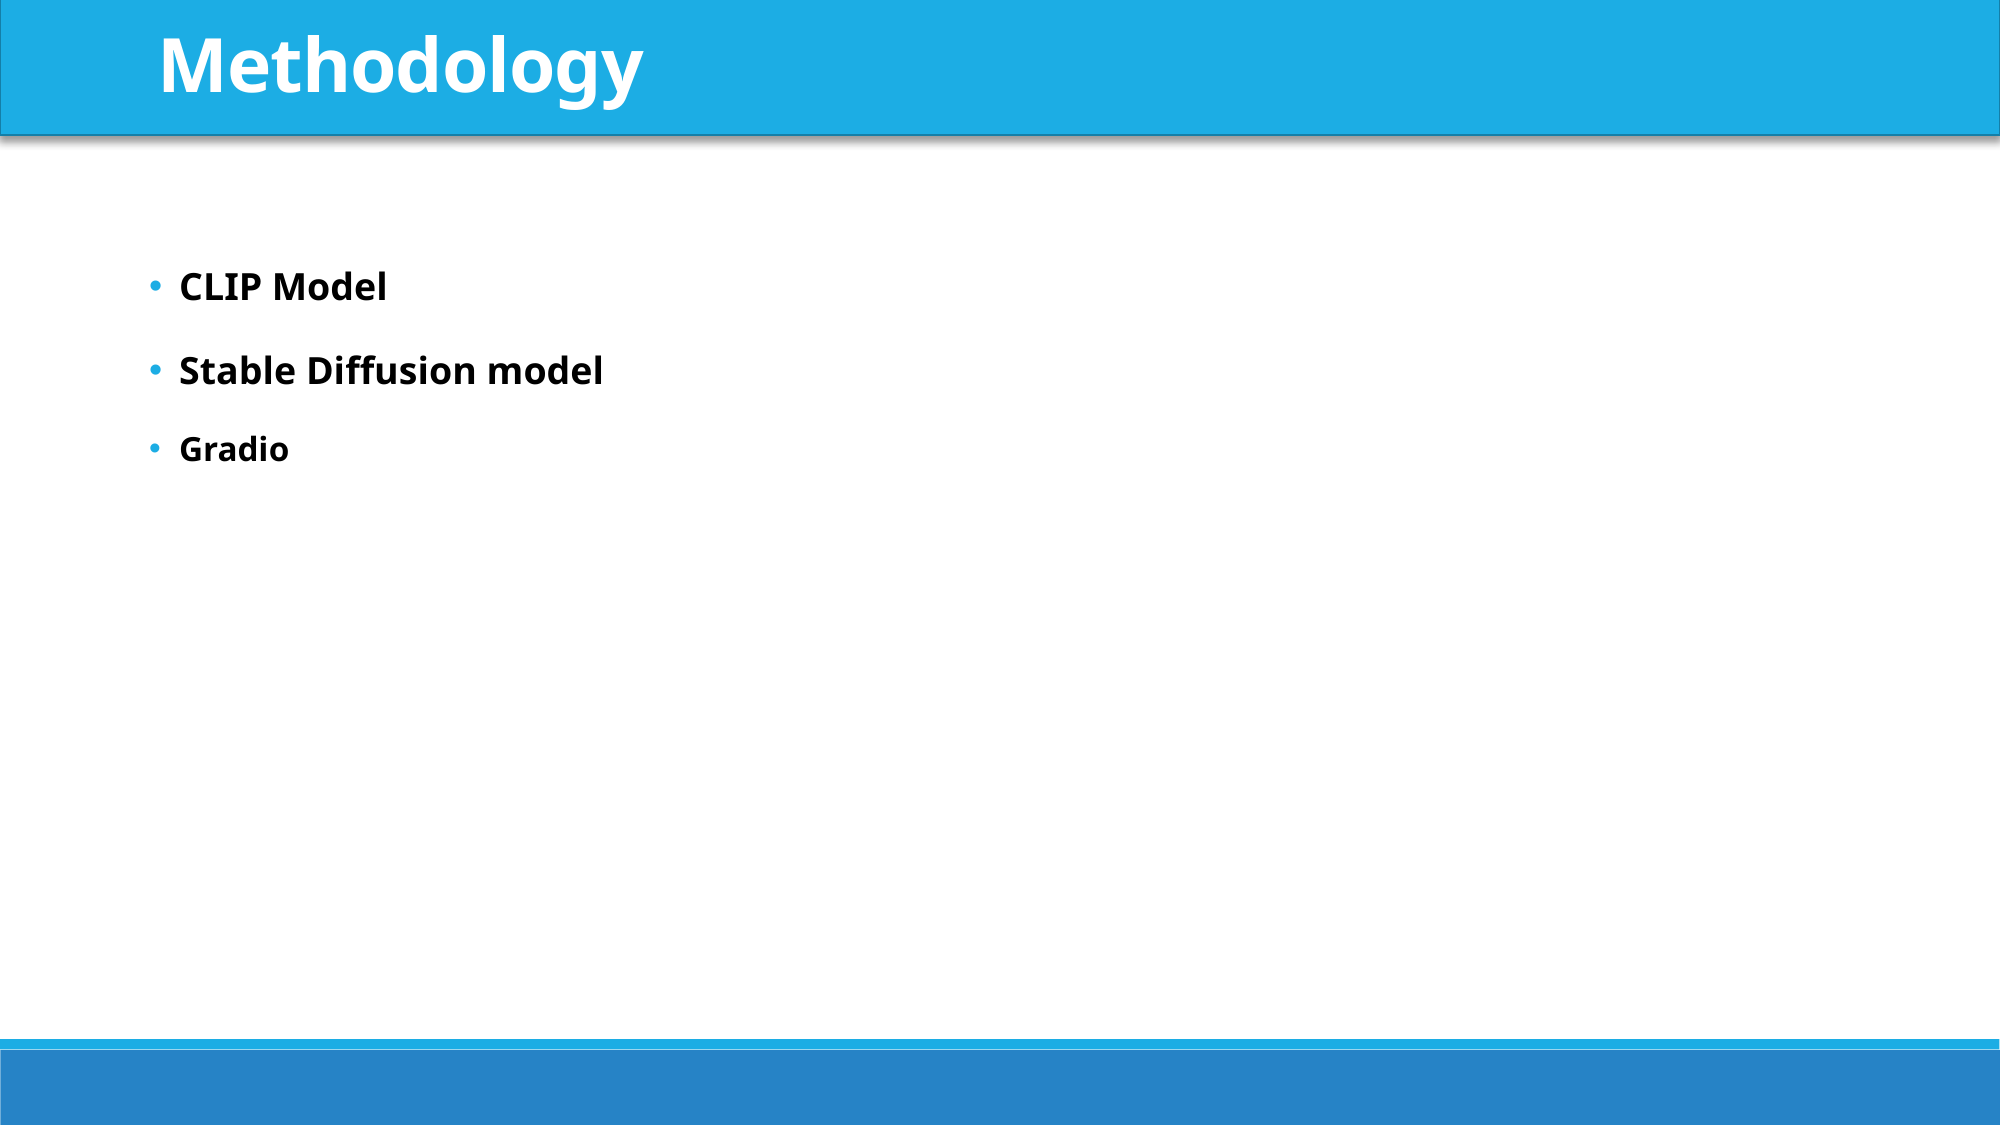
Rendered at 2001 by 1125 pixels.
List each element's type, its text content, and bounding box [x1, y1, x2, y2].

text_box [0, 0, 2000, 136]
text_box CLIP Model Stable Diffusion model Gradio [101, 228, 1787, 774]
text_box Methodology [142, 23, 688, 124]
